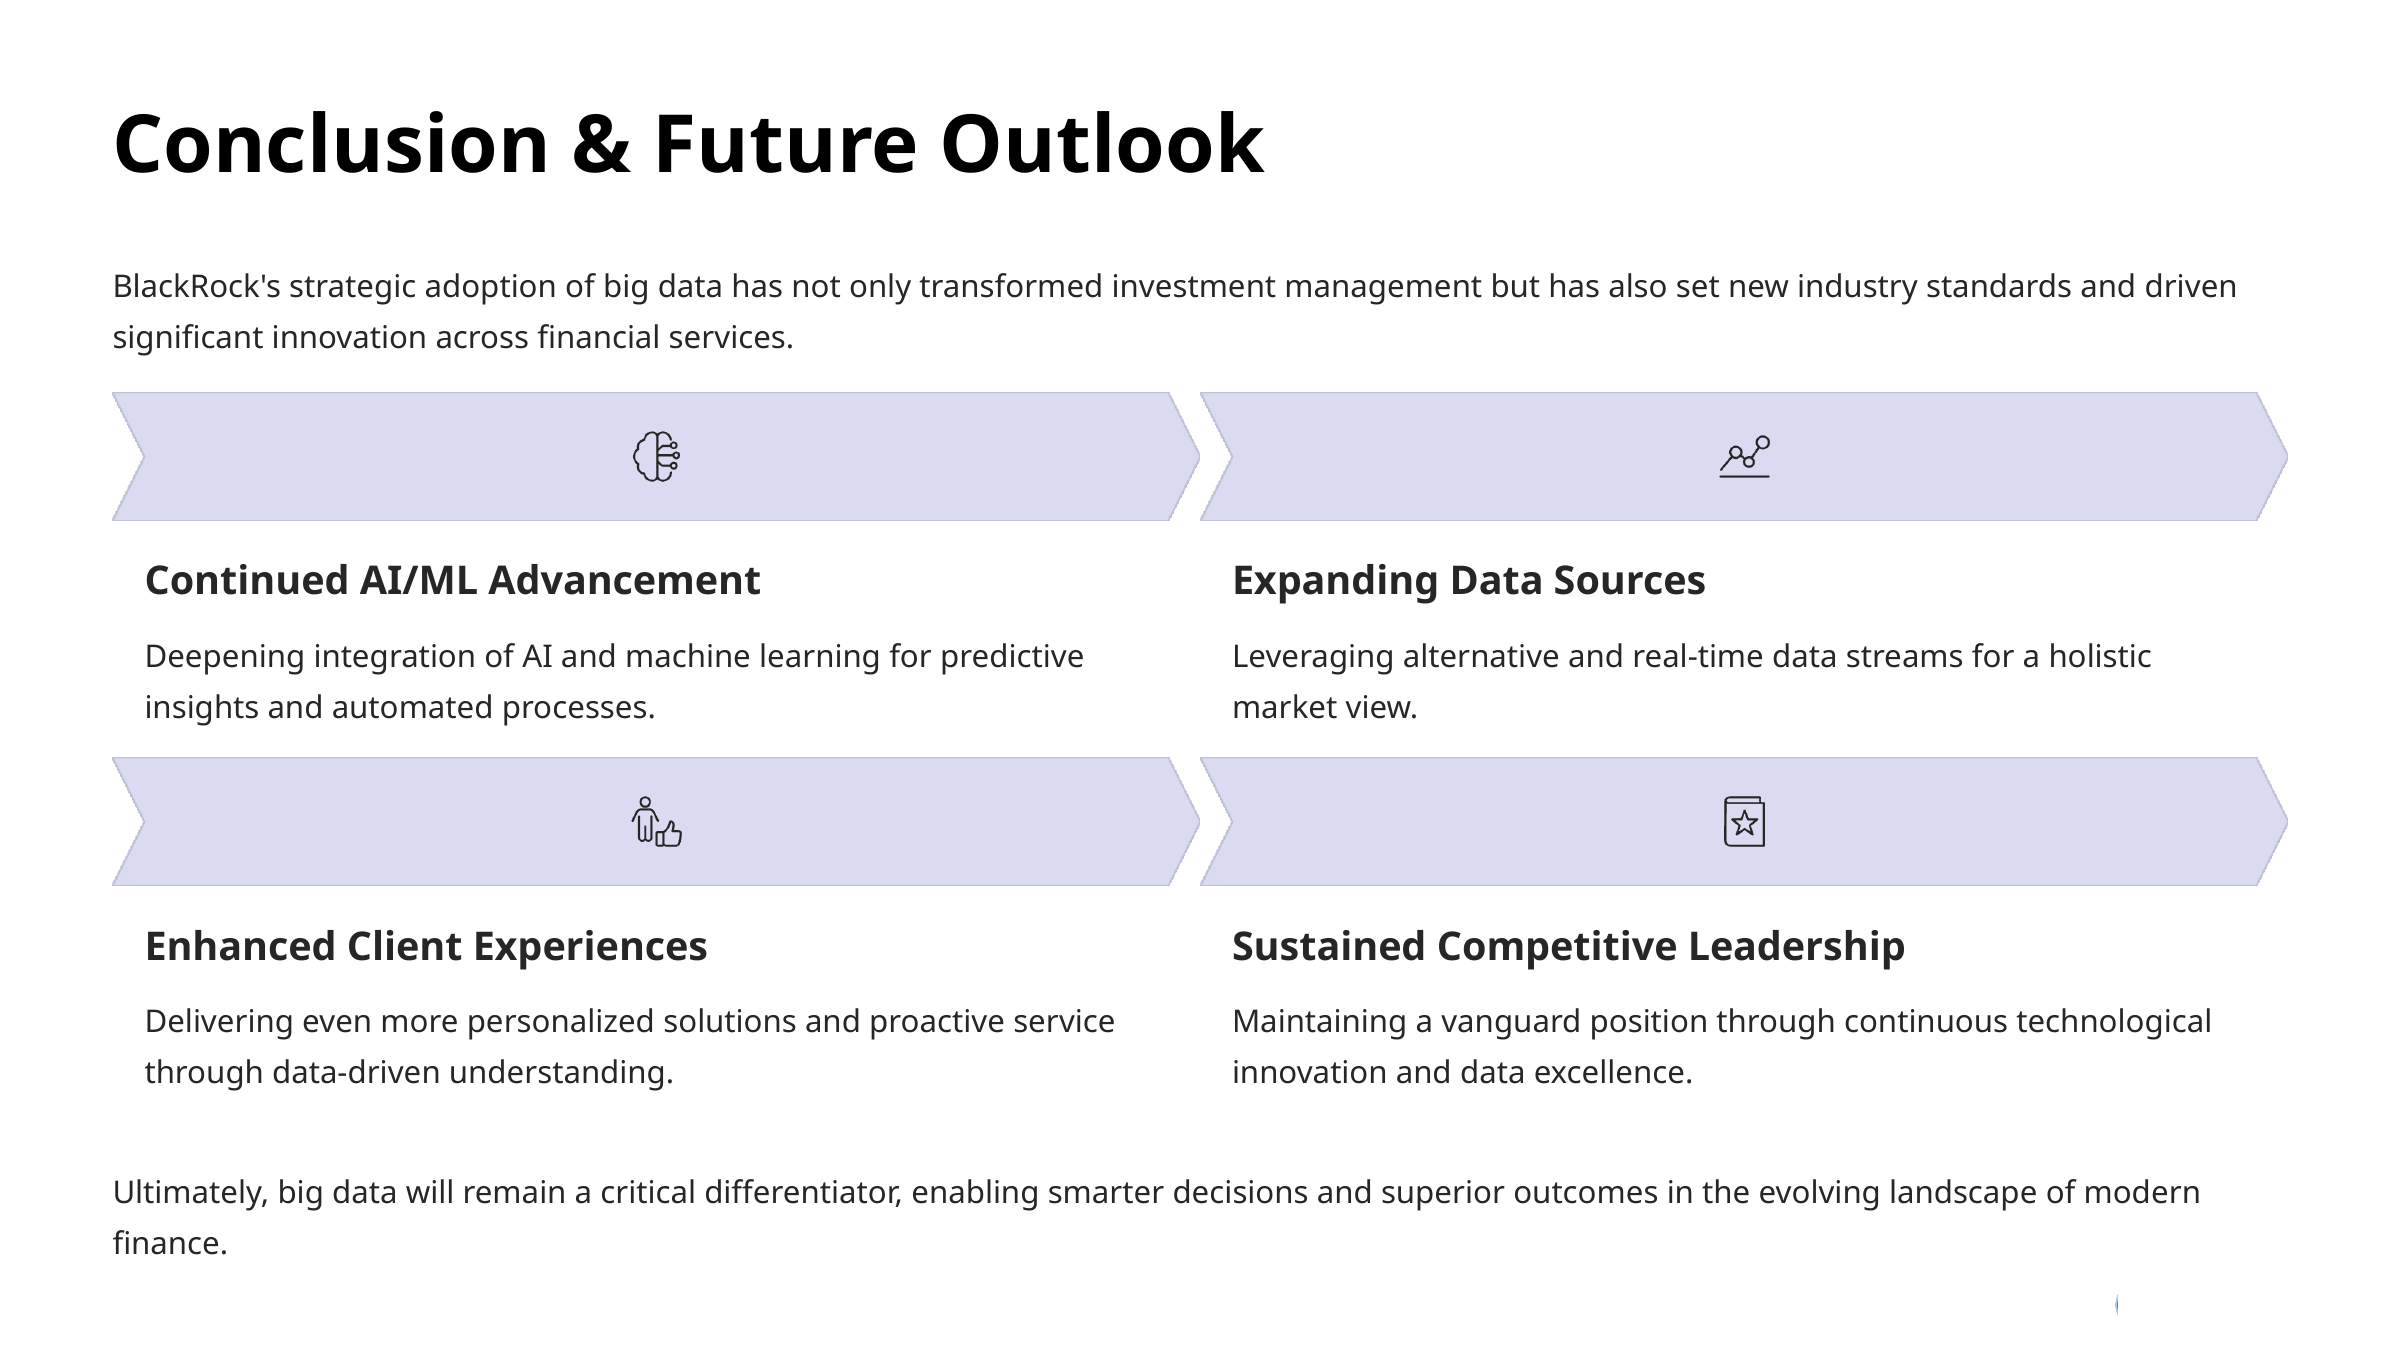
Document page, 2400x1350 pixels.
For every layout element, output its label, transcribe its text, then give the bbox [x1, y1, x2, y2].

text_box BlackRock's strategic adoption of big data has not only transformed investment management but has also set new industry standards and driven significant innovation across financial services. [112, 253, 2288, 356]
text_box Expanding Data Sources [1232, 552, 1712, 603]
picture [112, 757, 2288, 886]
text_box Continued AI/ML Advancement [144, 552, 760, 603]
text_box Delivering even more personalized solutions and proactive service through data-driven understanding. [144, 987, 1168, 1091]
text_box Enhanced Client Experiences [144, 917, 718, 969]
picture [2106, 1269, 2390, 1339]
text_box Ultimately, big data will remain a critical differentiator, enabling smarter decisions and superior outcomes in the evolving landscape of modern finance. [112, 1158, 2288, 1262]
text_box Conclusion & Future Outlook [112, 88, 1229, 189]
text_box Sustained Competitive Leadership [1232, 917, 1907, 969]
picture [112, 392, 2288, 521]
text_box Deepening integration of AI and machine learning for predictive insights and automated processes. [144, 622, 1168, 726]
text_box Maintaining a vanguard position through continuous technological innovation and data excellence. [1232, 987, 2256, 1091]
text_box Leveraging alternative and real-time data streams for a holistic market view. [1232, 622, 2256, 726]
